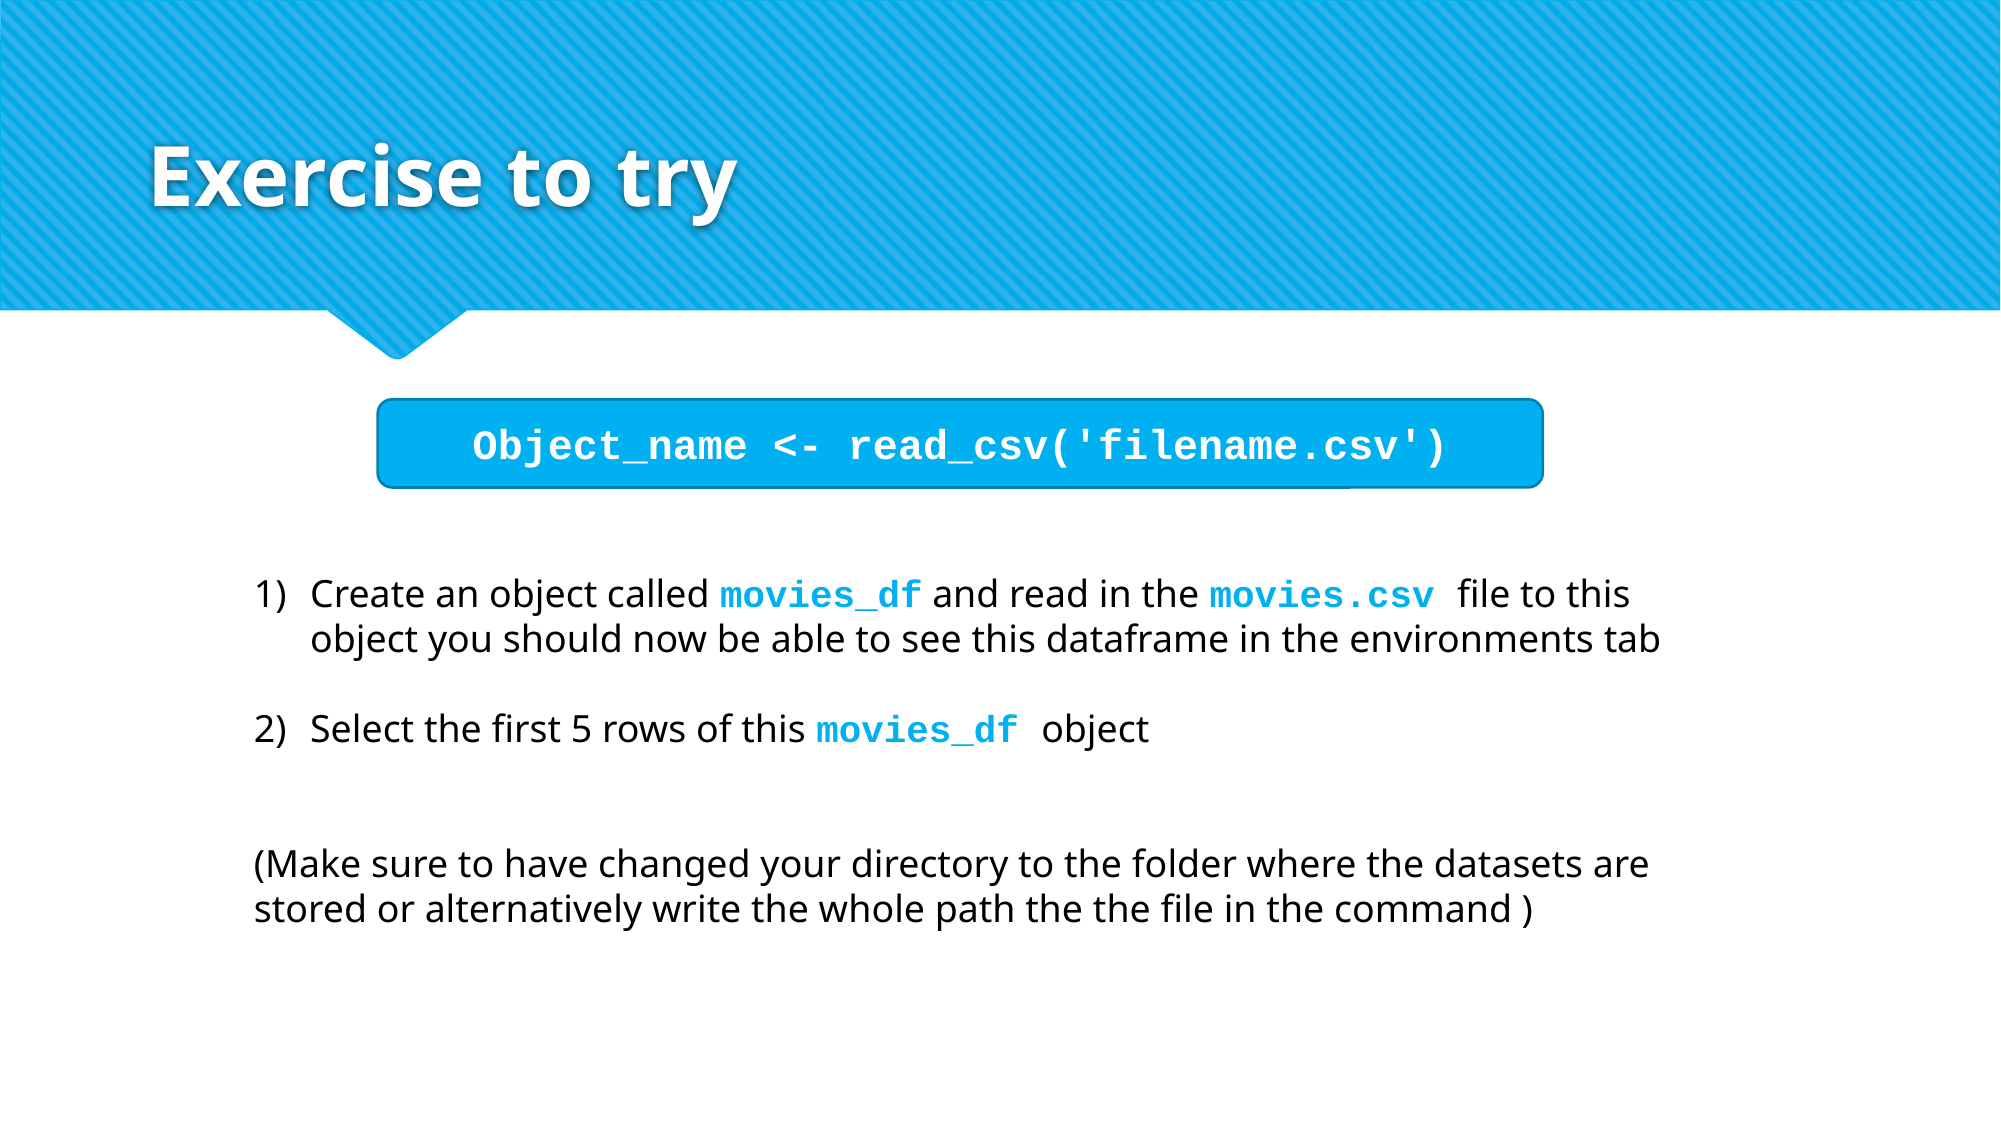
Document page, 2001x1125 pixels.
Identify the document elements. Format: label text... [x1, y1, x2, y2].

text_box Create an object called movies_df and read in the movies.csv file to this object you should now be able to see this dataframe in the environments tab Select the first 5 rows of this movies_df object (Make sure to have changed your directory to the folder where the datasets are stored or alternatively write the whole path the the file in the command ) [239, 562, 1761, 983]
title Exercise to try [132, 71, 1868, 231]
text_box Object_name <- read_csv('filename.csv') [376, 397, 1545, 489]
